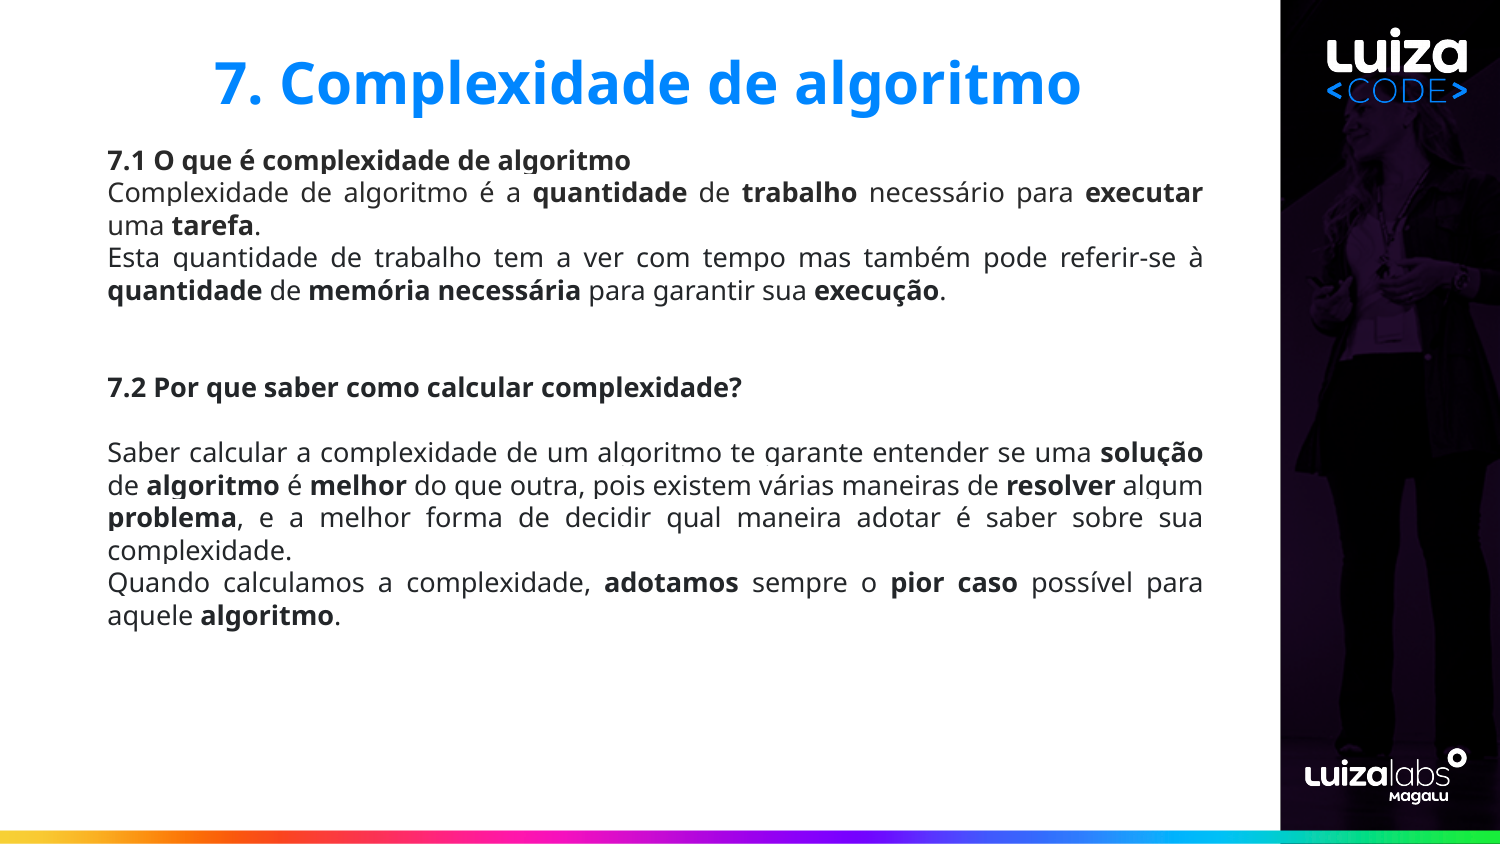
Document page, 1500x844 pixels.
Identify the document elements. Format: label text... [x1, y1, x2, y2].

picture [0, 830, 1156, 844]
list 7. Complexidade de algoritmo [92, 20, 1131, 122]
picture [1233, 0, 1500, 844]
text_box 7.1 O que é complexidade de algoritmo Complexidade de algoritmo é a quantidade de trabalho necessário para executar uma tarefa. Esta quantidade de trabalho tem a ver com tempo mas também pode referir-se à quantidade de memória necessária para garantir sua execução. 7.2 Por que saber como calcular complexidade? Saber calcular a complexidade de um algoritmo te garante entender se uma solução de algoritmo é melhor do que outra, pois existem várias maneiras de resolver algum problema, e a melhor forma de decidir qual maneira adotar é saber sobre sua complexidade. Quando calculamos a complexidade, adotamos sempre o pior caso possível para aquele algoritmo. [92, 128, 1219, 711]
